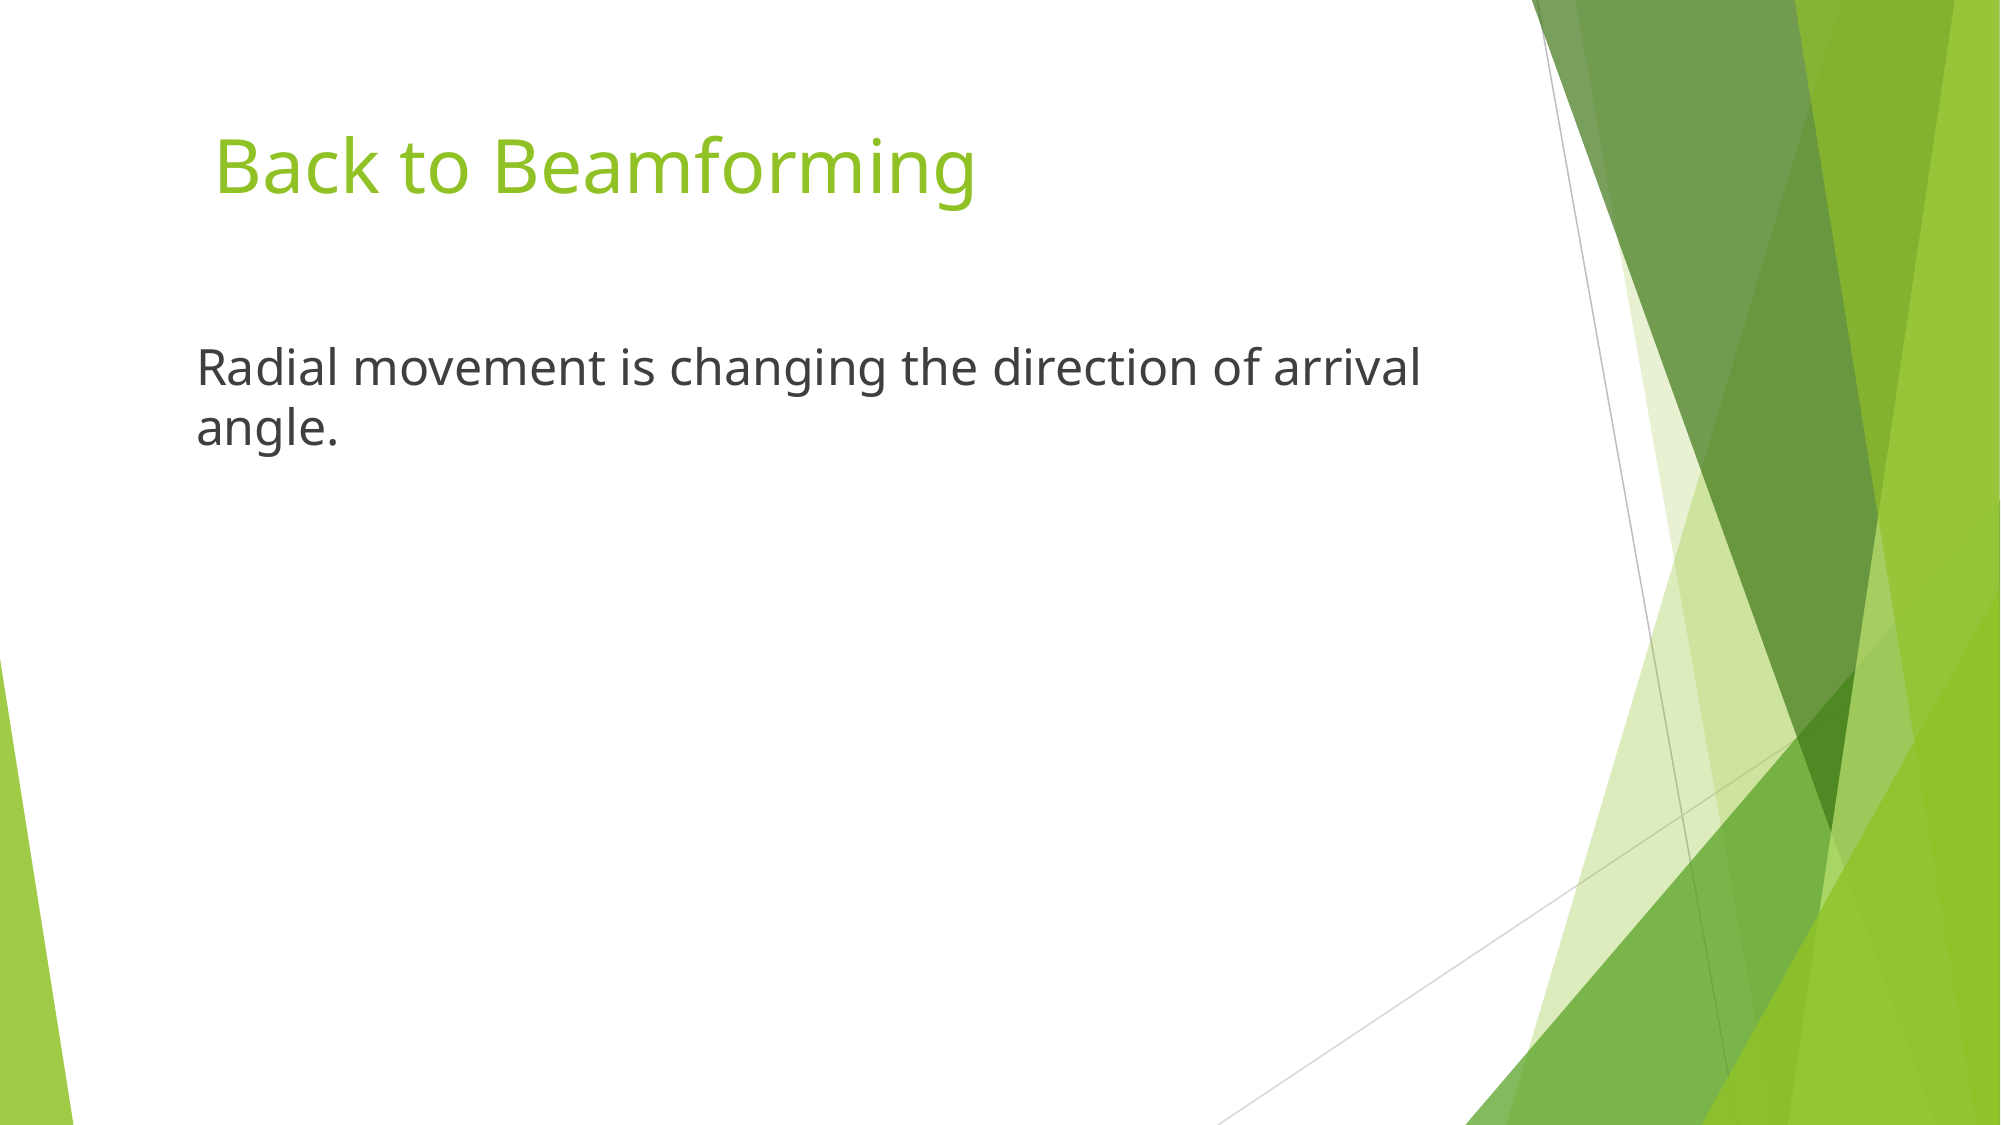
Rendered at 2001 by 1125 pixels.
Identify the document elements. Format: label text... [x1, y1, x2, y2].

title Back to Beamforming [198, 103, 1731, 321]
list Radial movement is changing the direction of arrival angle. [181, 320, 1448, 644]
